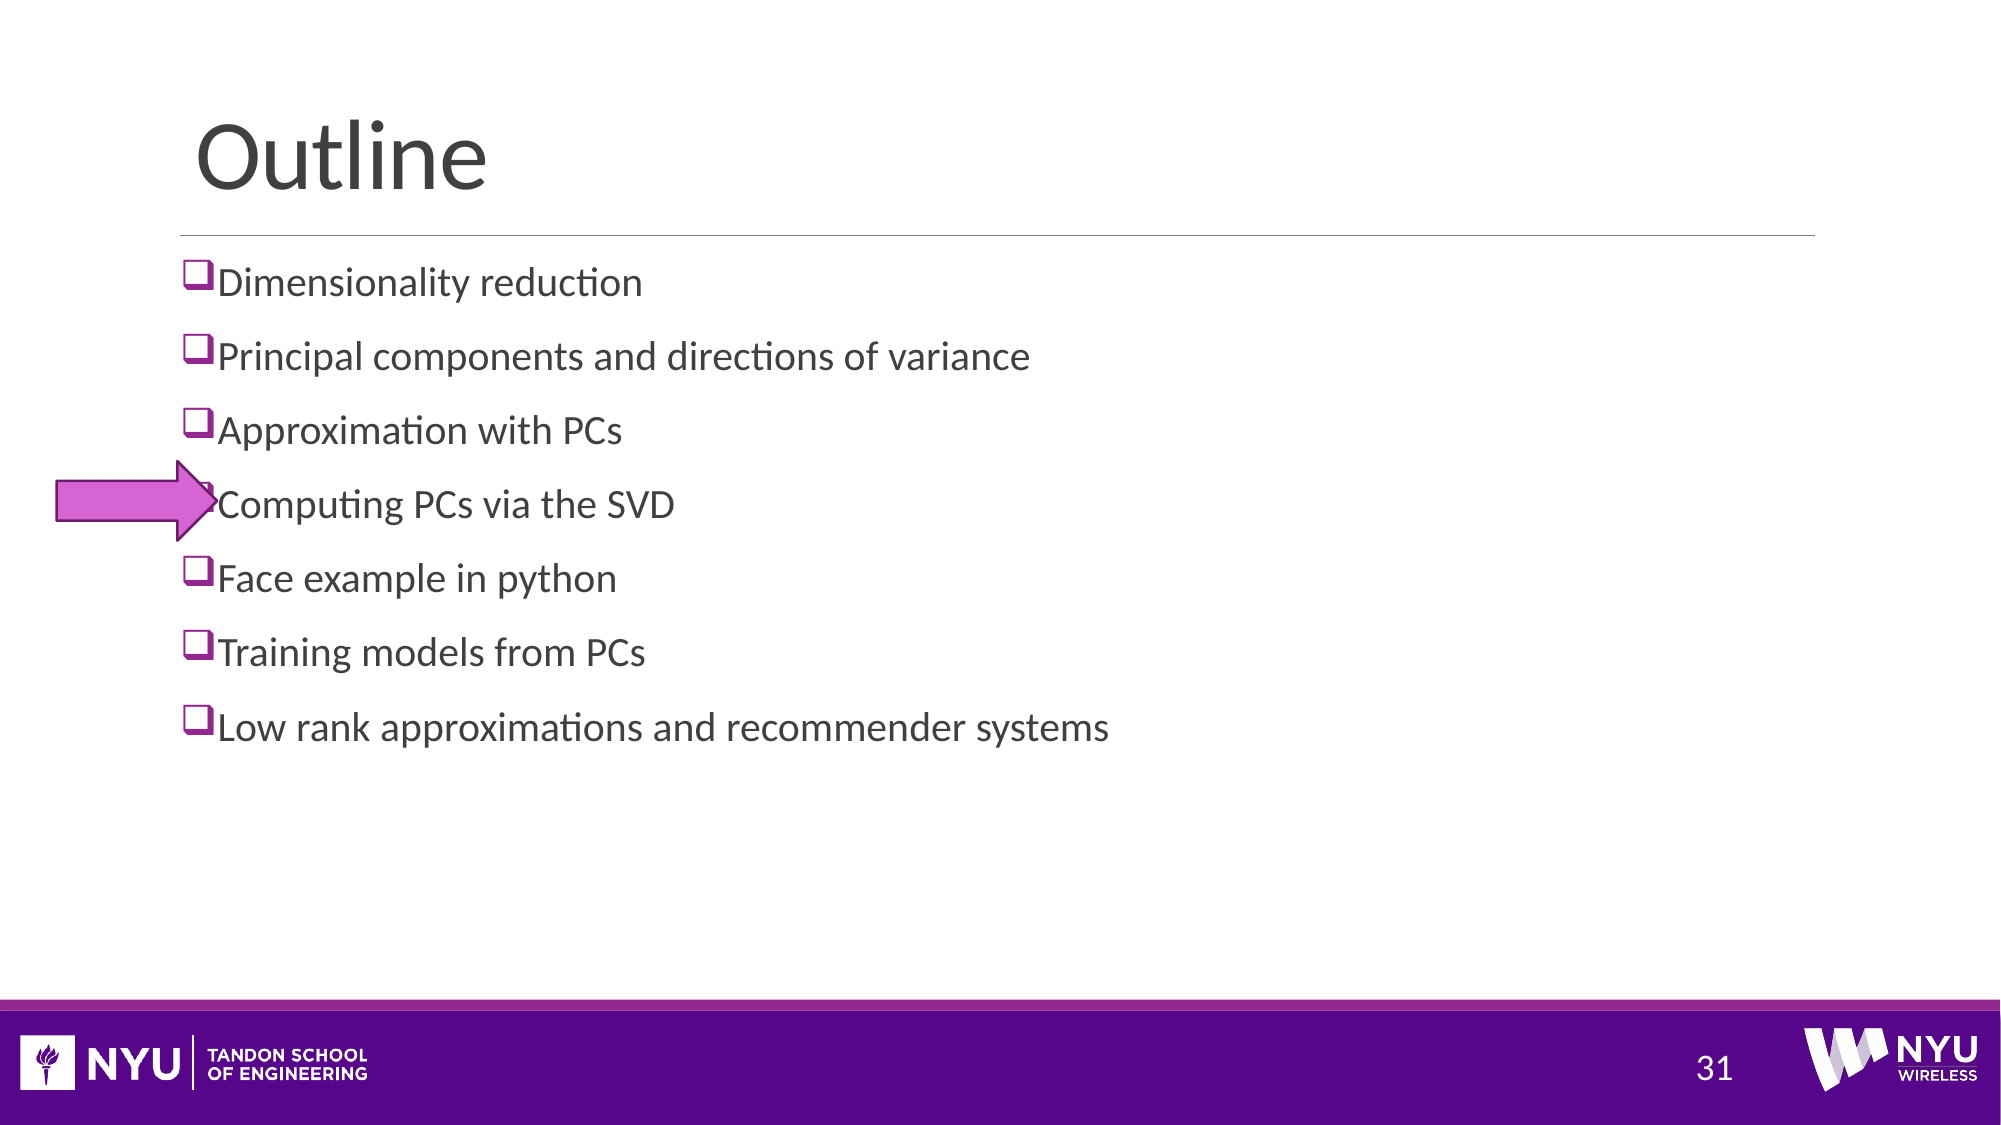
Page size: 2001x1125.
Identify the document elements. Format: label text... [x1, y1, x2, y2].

text_box [55, 459, 219, 542]
slide_number 31 [1533, 1035, 1749, 1096]
list Dimensionality reduction Principal components and directions of variance Approximation with PCs Computing PCs via the SVD Face example in python Training models from PCs Low rank approximations and recommender systems [180, 252, 1830, 963]
title Outline [180, 47, 1830, 218]
